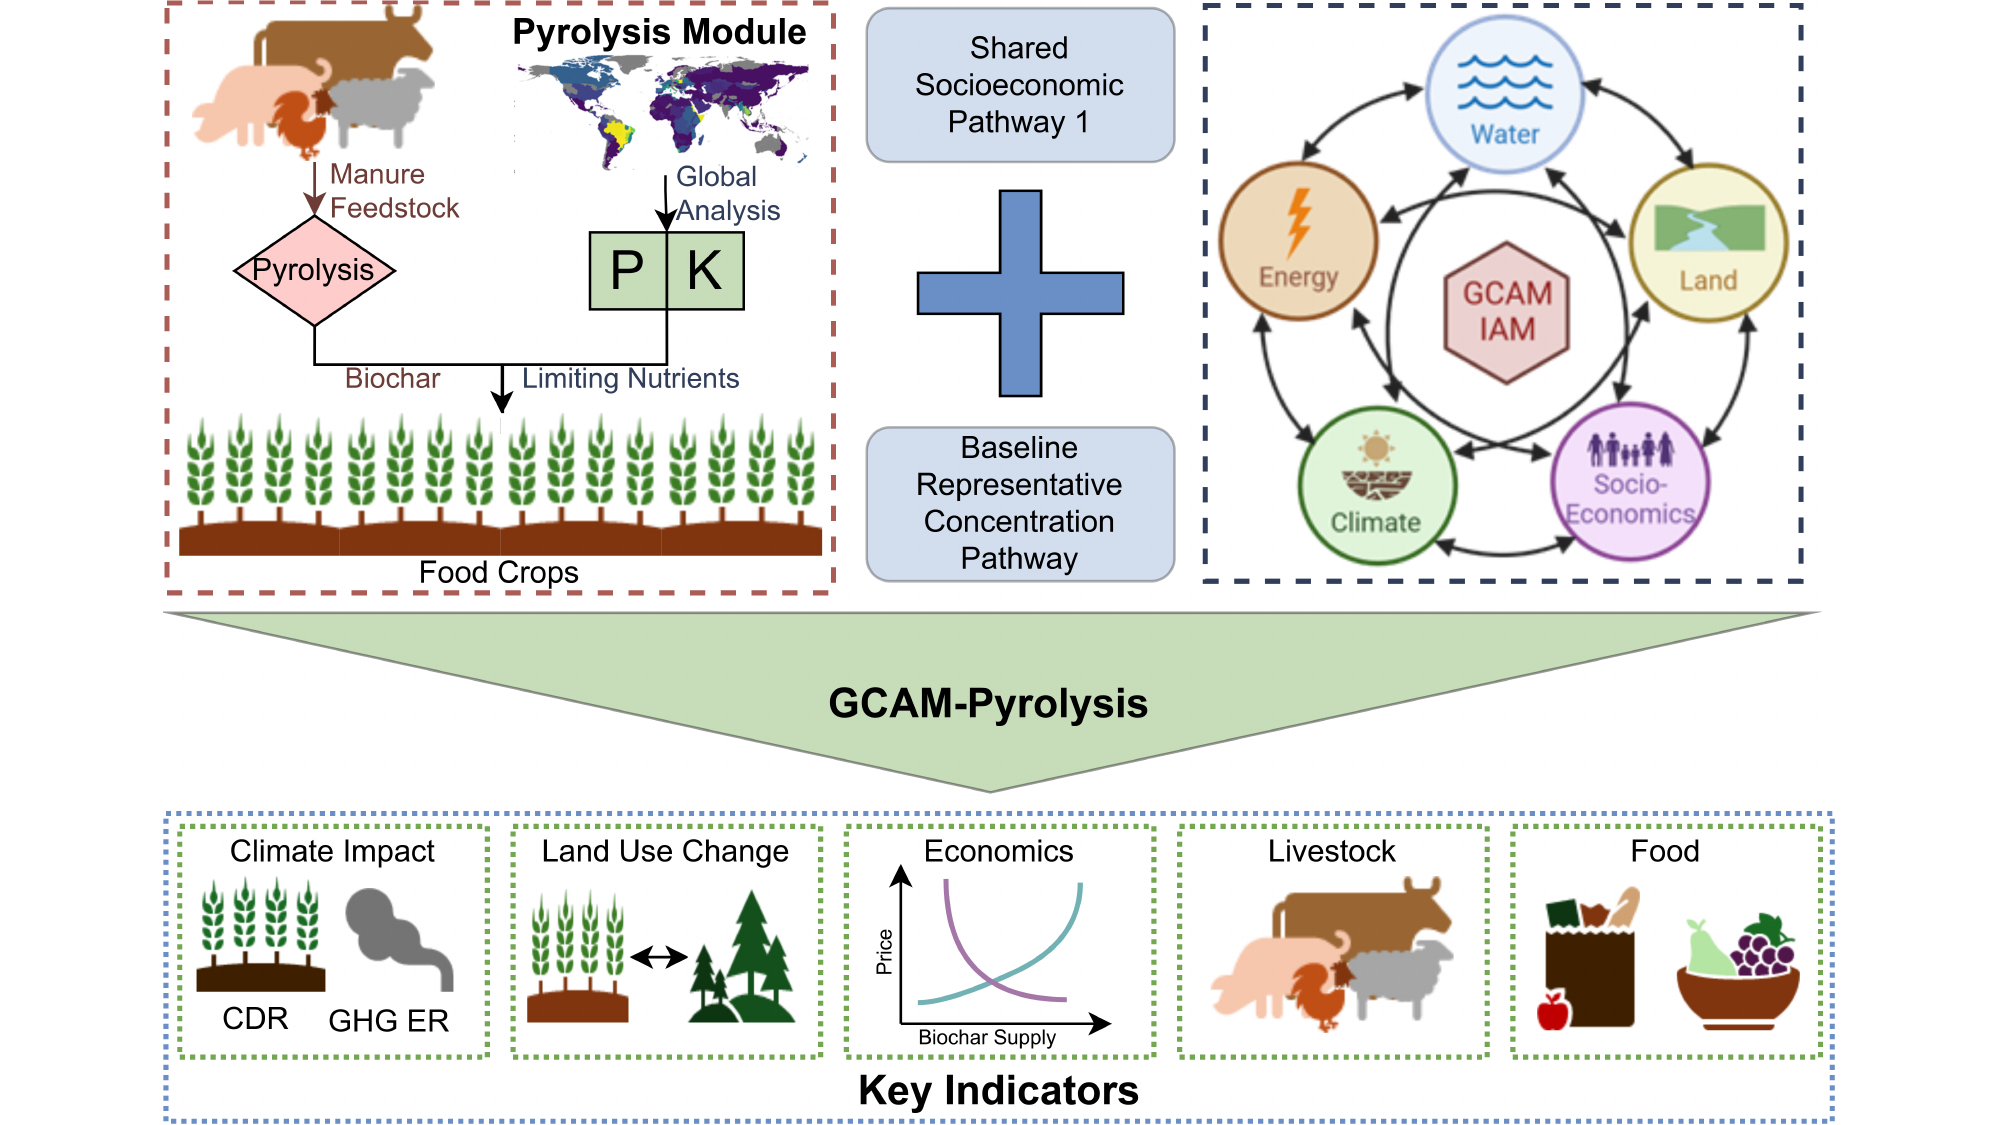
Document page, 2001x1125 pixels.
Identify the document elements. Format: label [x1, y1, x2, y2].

picture [162, 0, 1838, 1125]
